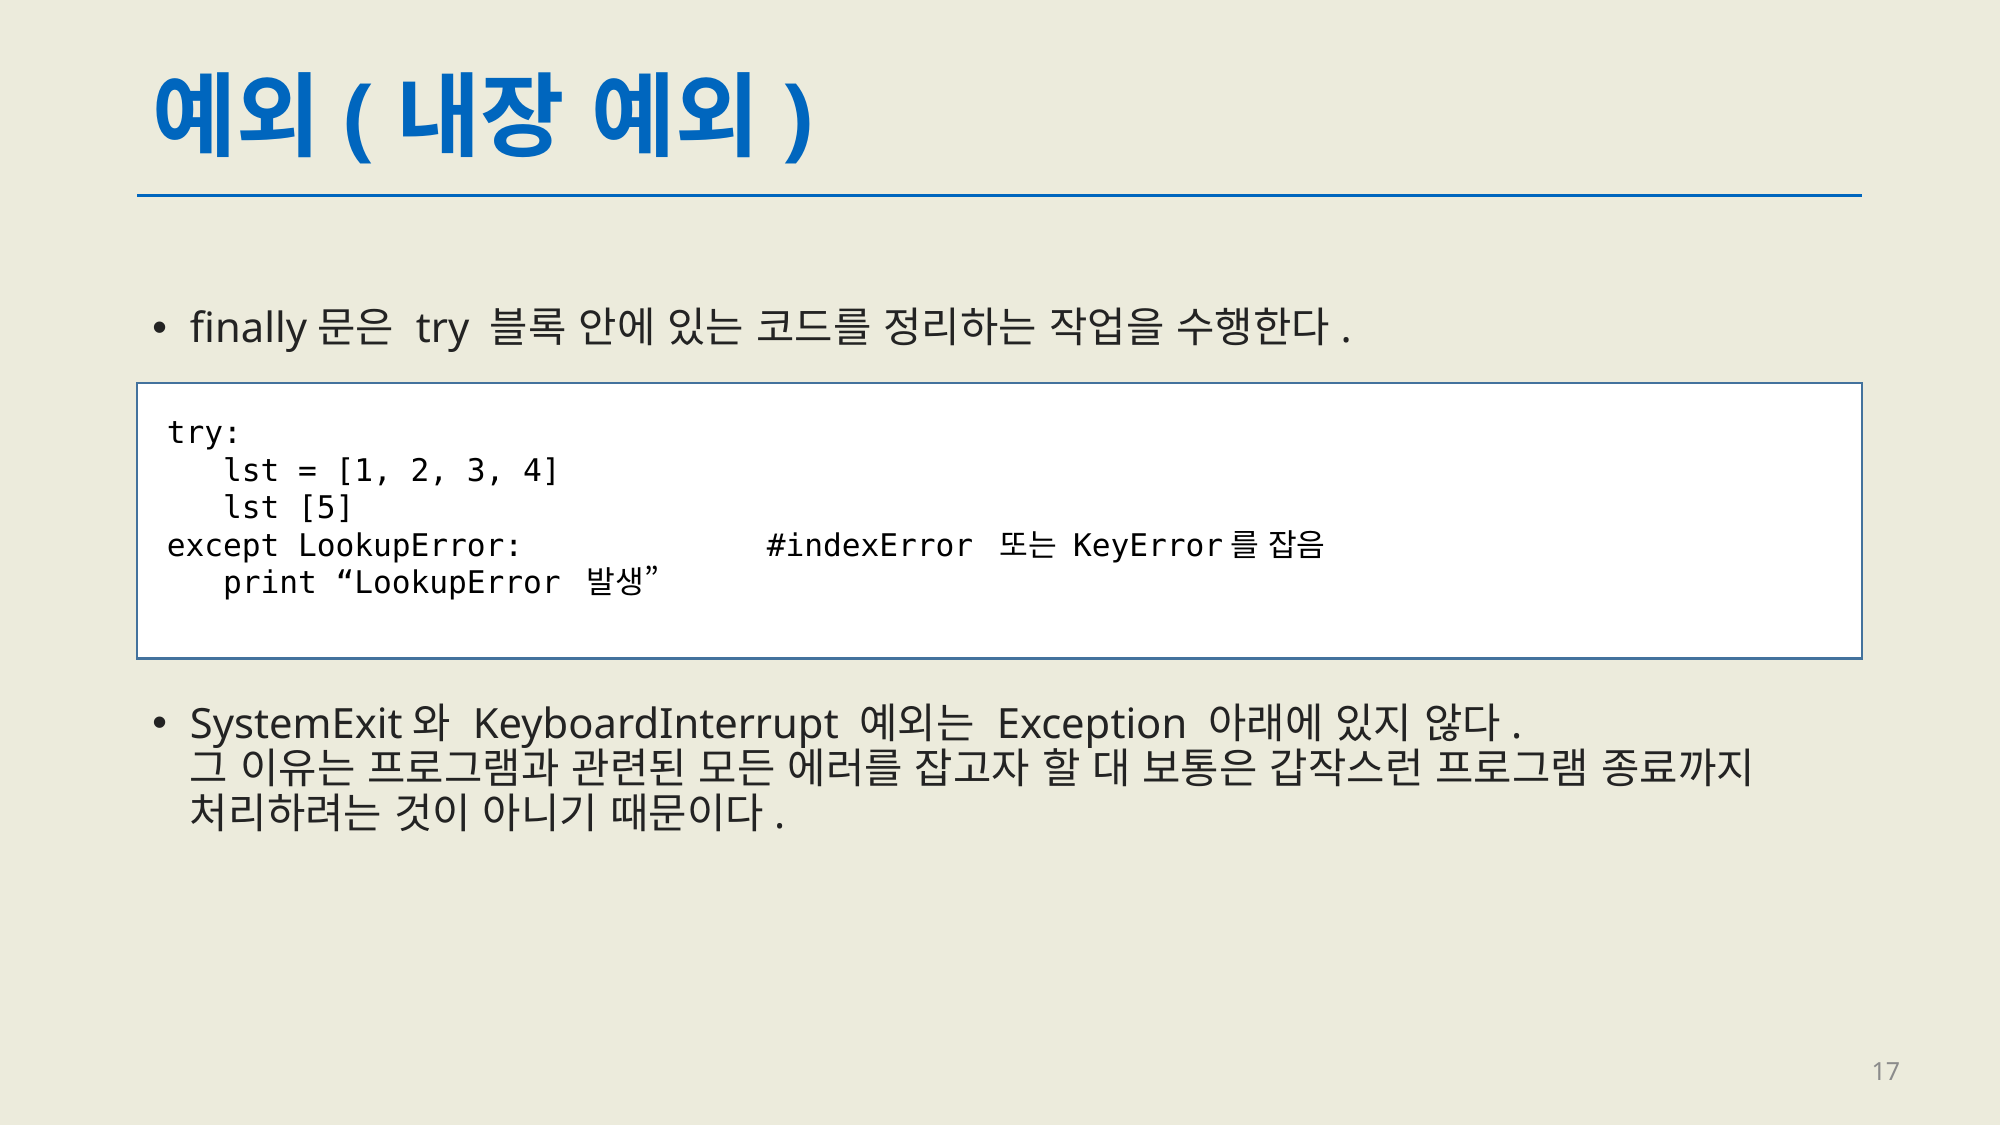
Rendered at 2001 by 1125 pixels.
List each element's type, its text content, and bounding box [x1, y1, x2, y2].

text_box finally문은 try 블록 안에 있는 코드를 정리하는 작업을 수행한다. SystemExit와 KeyboardInterrupt 예외는 Exception 아래에 있지 않다. 그 이유는 프로그램과 관련된 모든 에러를 잡고자 할 대 보통은 갑작스런 프로그램 종료까지 처리하려는 것이 아니기 때문이다. [137, 299, 1863, 382]
slide_number 17 [1465, 1042, 1916, 1103]
text_box finally문은 try 블록 안에 있는 코드를 정리하는 작업을 수행한다. SystemExit와 KeyboardInterrupt 예외는 Exception 아래에 있지 않다. 그 이유는 프로그램과 관련된 모든 에러를 잡고자 할 대 보통은 갑작스런 프로그램 종료까지 처리하려는 것이 아니기 때문이다. [137, 660, 1863, 1014]
title 예외(내장 예외) [137, 59, 1863, 180]
text_box try: lst = [1, 2, 3, 4] lst [5] except LookupError: #indexError 또는 KeyError를 잡음 print “LookupError 발생” [136, 382, 1863, 660]
